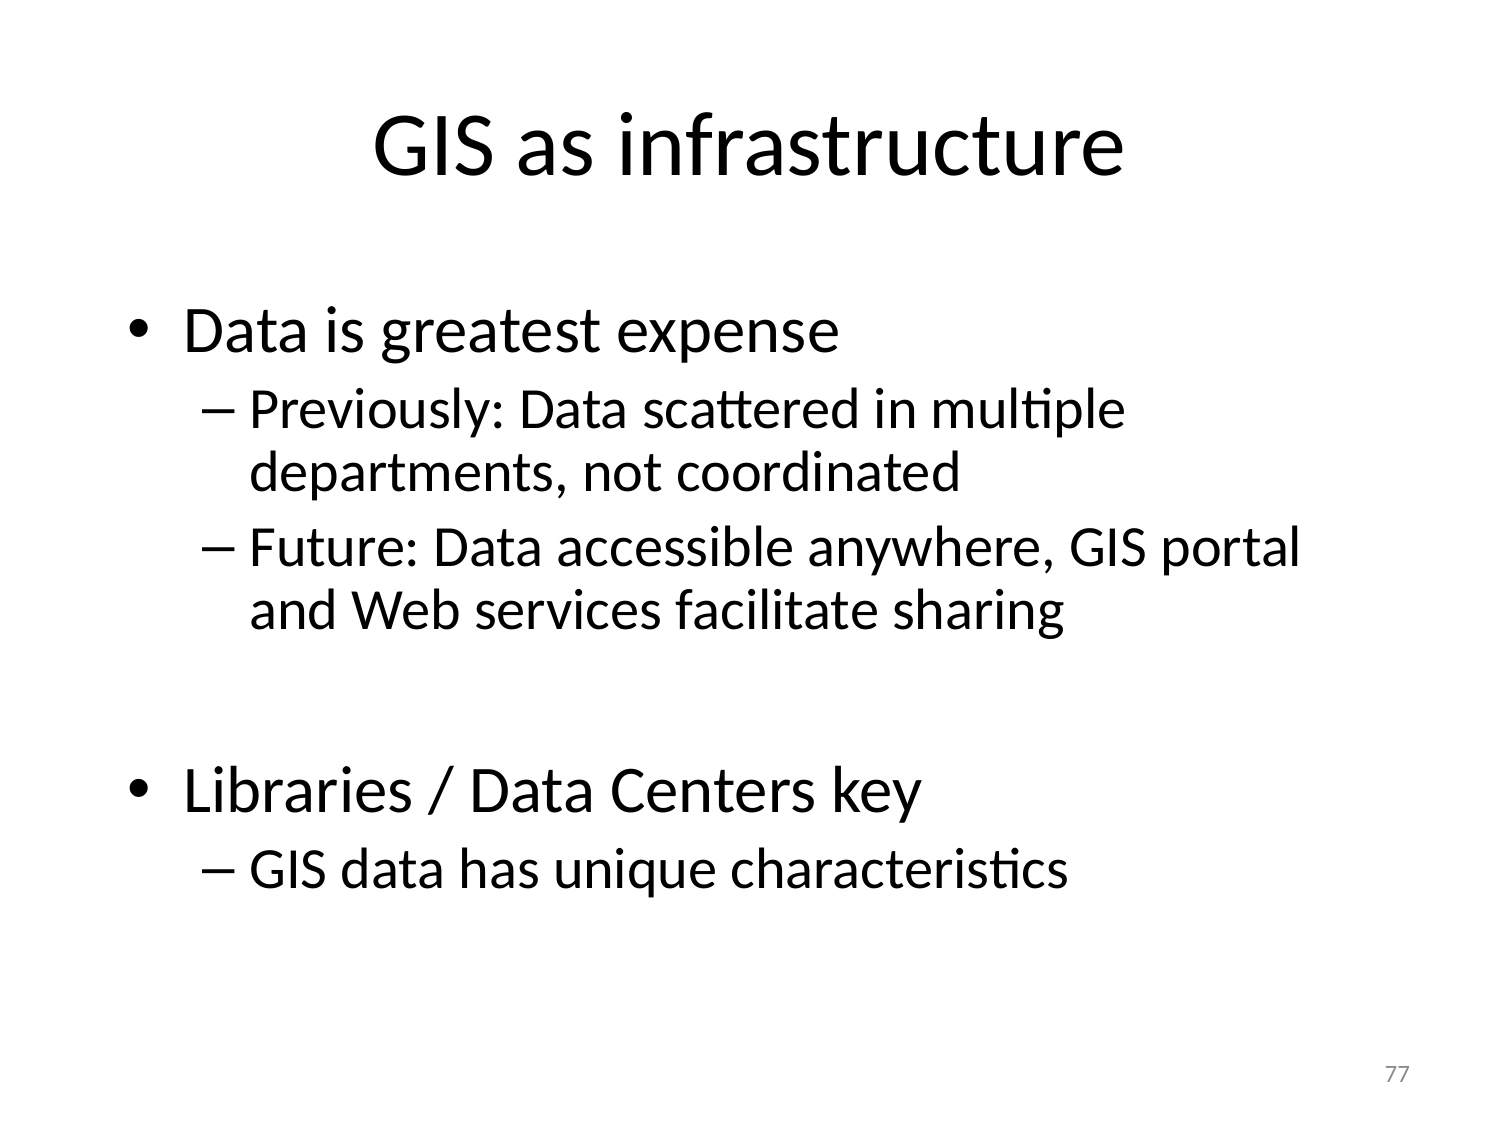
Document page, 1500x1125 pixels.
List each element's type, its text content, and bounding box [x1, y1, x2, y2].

list Data is greatest expense Previously: Data scattered in multiple departments, not coordinated Future: Data accessible anywhere, GIS portal and Web services facilitate sharing Libraries / Data Centers key GIS data has unique characteristics [112, 287, 1388, 1000]
slide_number 77 [1074, 1042, 1425, 1103]
title GIS as infrastructure [75, 45, 1425, 233]
